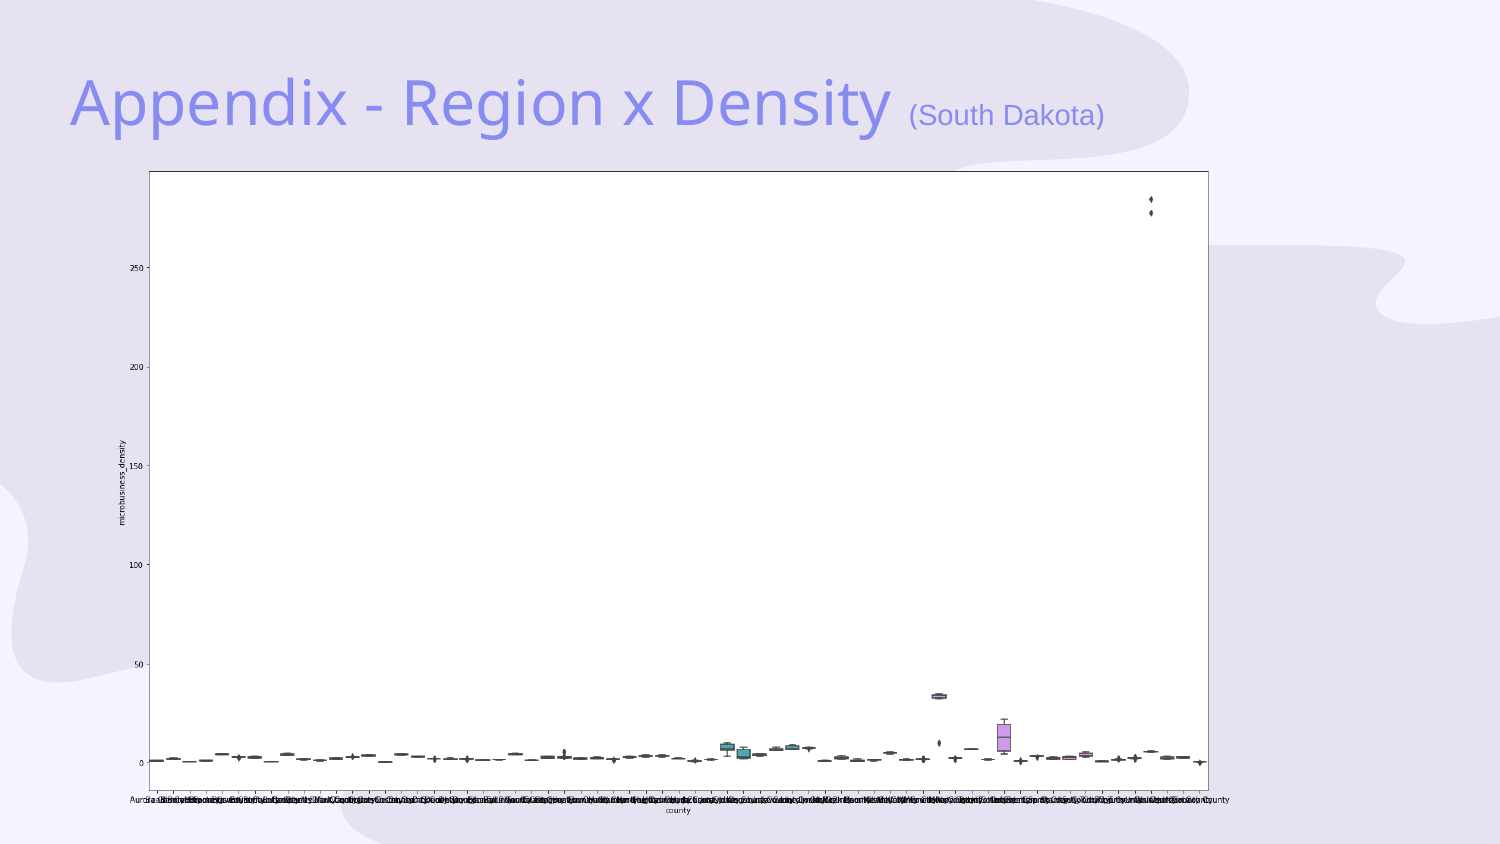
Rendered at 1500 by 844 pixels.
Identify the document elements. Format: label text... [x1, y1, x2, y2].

title Appendix - Region x Density (South Dakota) [55, 47, 1319, 142]
picture [112, 166, 1234, 819]
